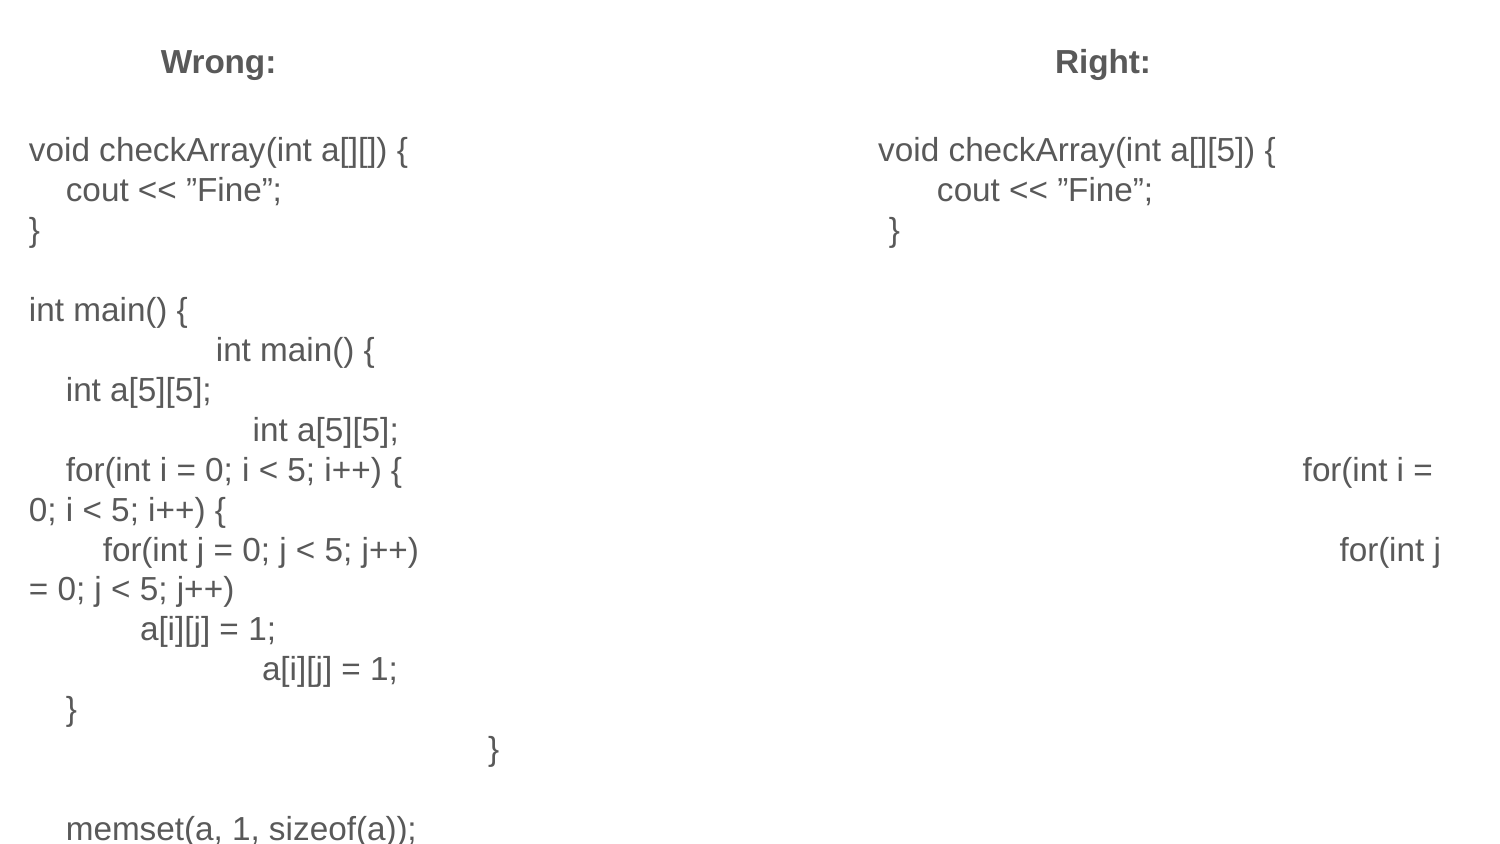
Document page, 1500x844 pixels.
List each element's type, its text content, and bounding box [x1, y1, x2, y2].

subtitle Wrong: Right: void checkArray(int a[][]) { void checkArray(int a[][5]) { cout << ”Fine”; cout << ”Fine”; } } int main() { int main() { int a[5][5]; int a[5][5]; for(int i = 0; i < 5; i++) { for(int i = 0; i < 5; i++) { for(int j = 0; j < 5; j++) for(int j = 0; j < 5; j++) a[i][j] = 1; a[i][j] = 1; } } memset(a, 1, sizeof(a)); memset(a, 1, sizeof(a)); checkArray(a); checkArray(a); return 0; return 0; } } [13, 18, 1482, 825]
